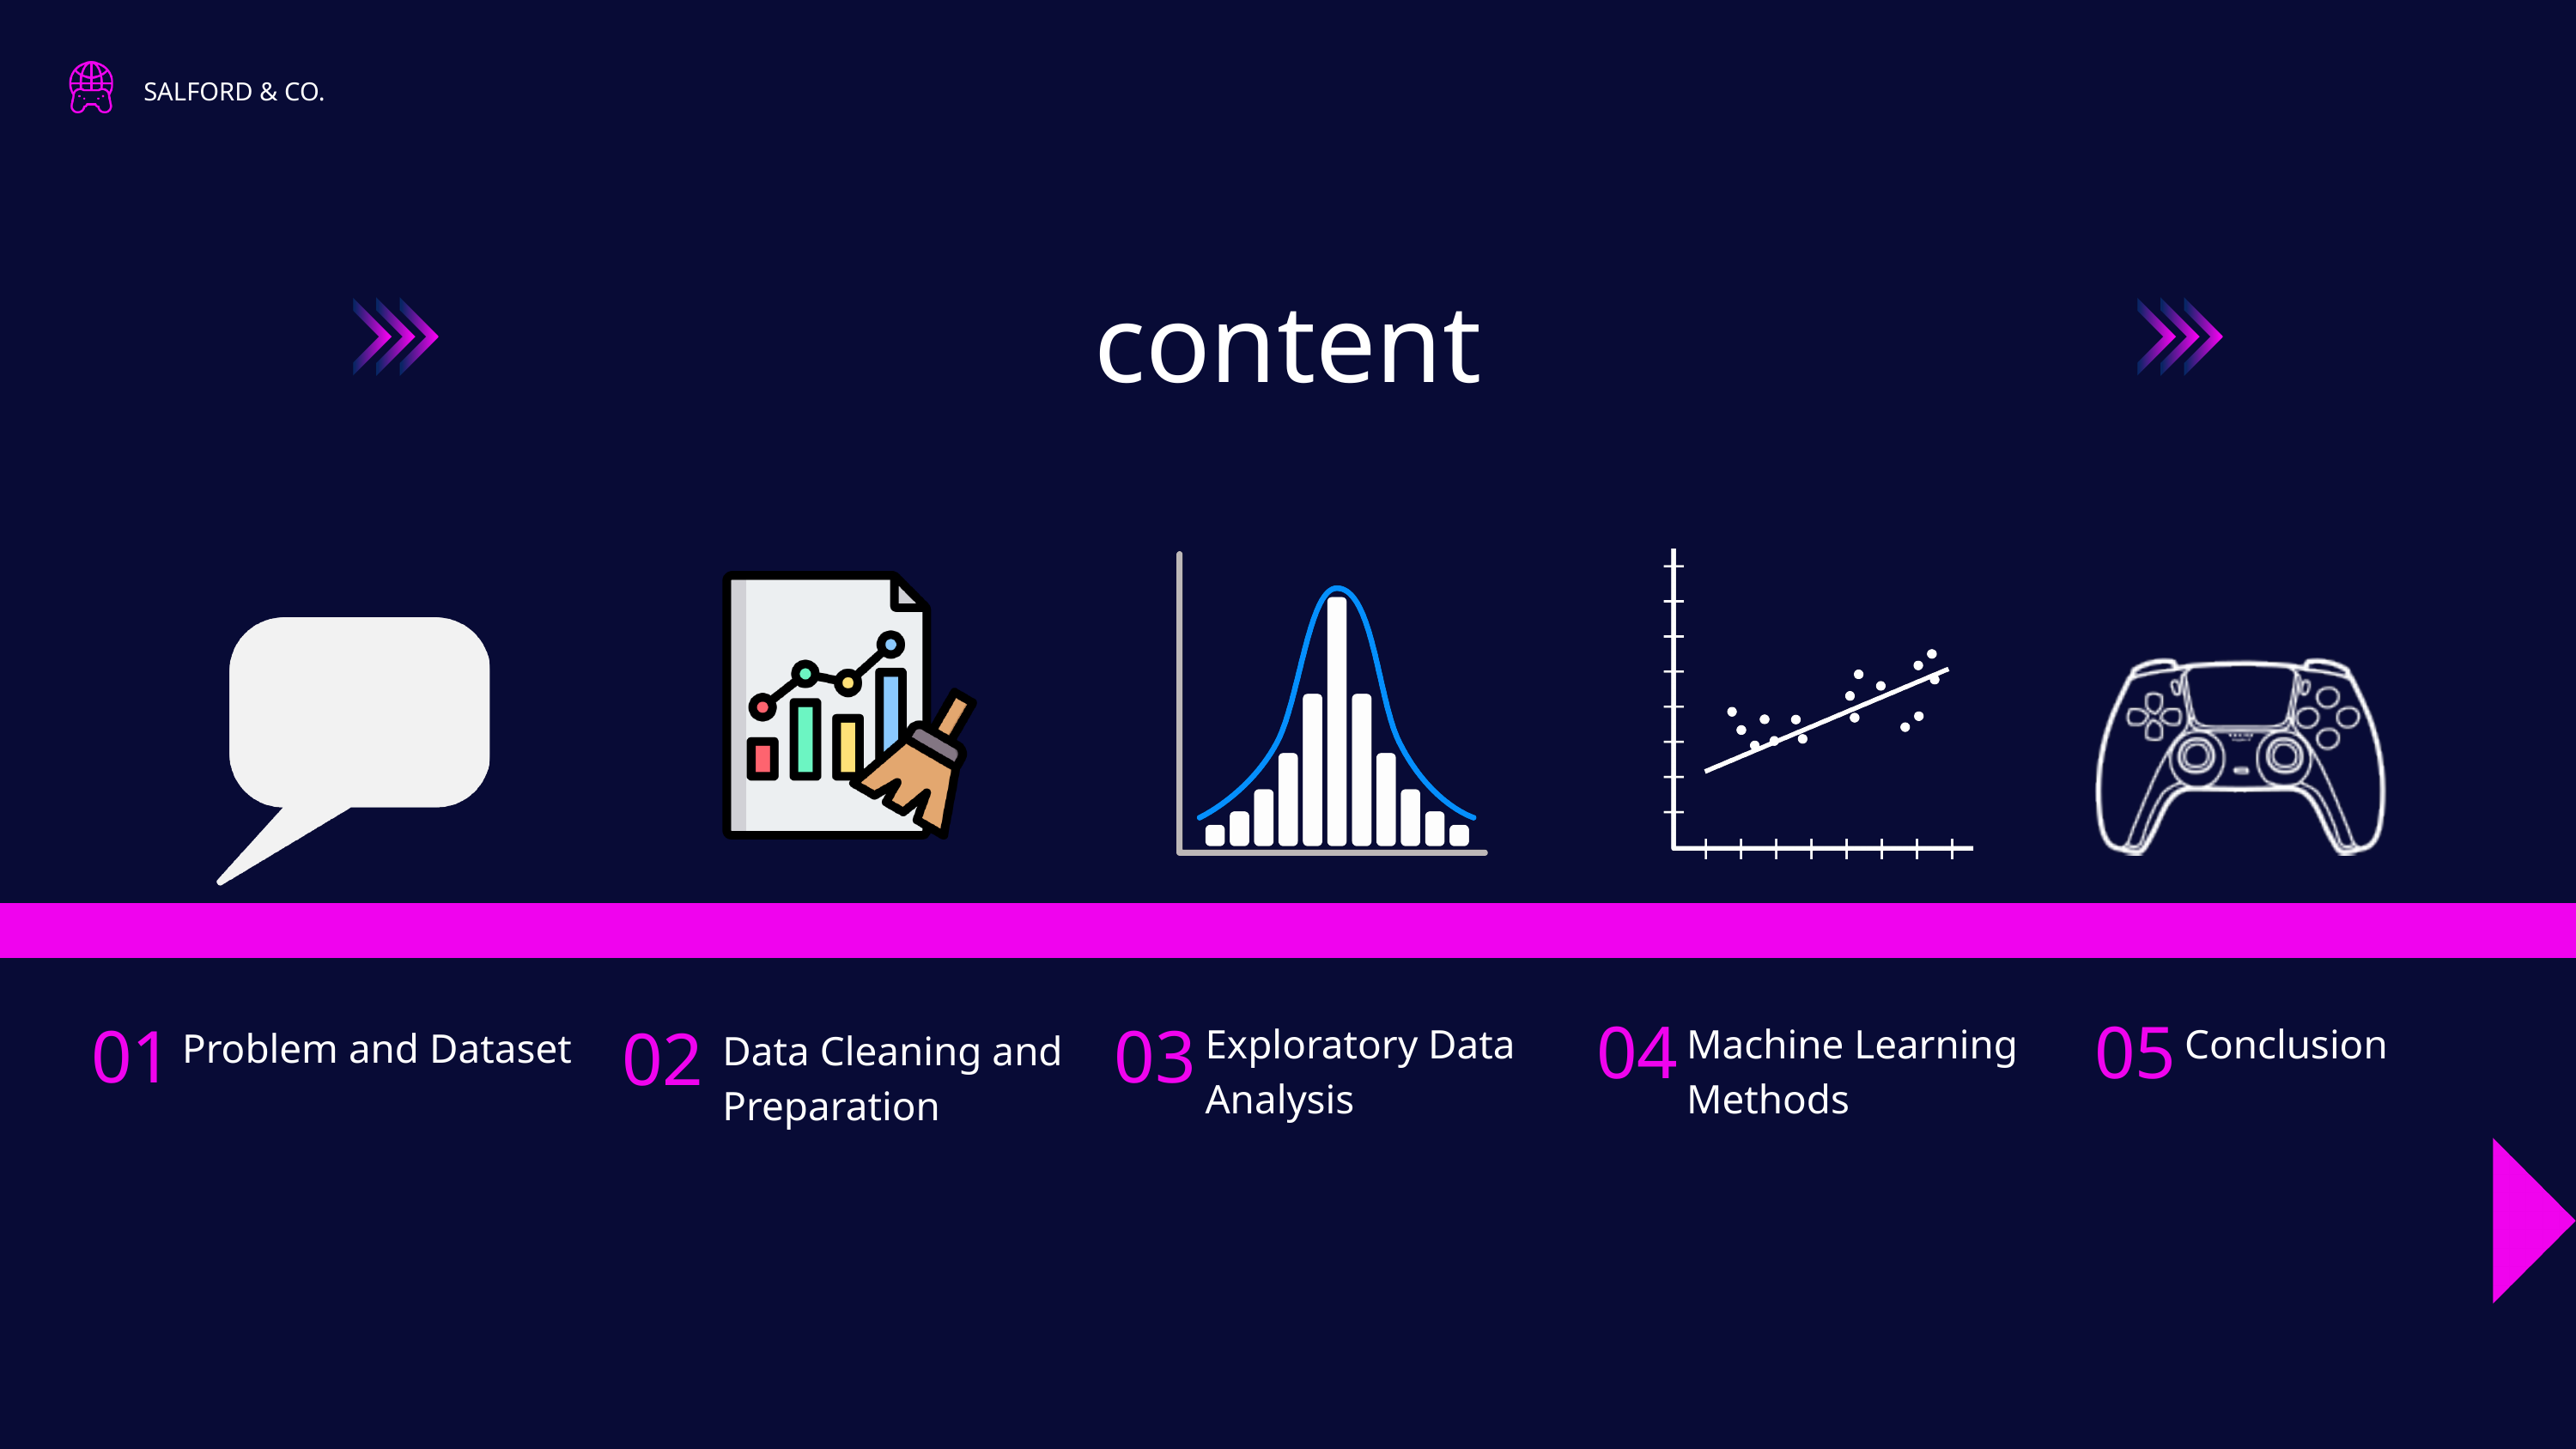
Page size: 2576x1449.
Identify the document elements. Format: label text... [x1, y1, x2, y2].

text_box [2094, 658, 2390, 856]
text_box [353, 297, 439, 376]
text_box 05 [2094, 992, 2219, 1094]
text_box Exploratory Data Analysis [1205, 1011, 1597, 1122]
text_box 03 [1114, 997, 1239, 1097]
text_box 04 [1596, 992, 1721, 1094]
text_box Machine Learning Methods [1686, 1011, 2079, 1122]
text_box [1663, 549, 1974, 859]
text_box [69, 61, 113, 113]
text_box [2137, 297, 2223, 376]
text_box [722, 571, 977, 840]
text_box 02 [622, 999, 746, 1100]
text_box SALFORD & CO. [143, 70, 380, 106]
text_box Conclusion [2184, 1011, 2576, 1067]
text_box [0, 902, 2576, 958]
text_box Problem and Dataset [216, 1016, 574, 1071]
text_box Data Cleaning and Preparation [722, 1018, 1115, 1129]
text_box [1176, 551, 1488, 856]
text_box content [622, 258, 1954, 404]
text_box [215, 617, 490, 887]
text_box [2493, 1137, 2576, 1304]
text_box 01 [91, 997, 216, 1097]
